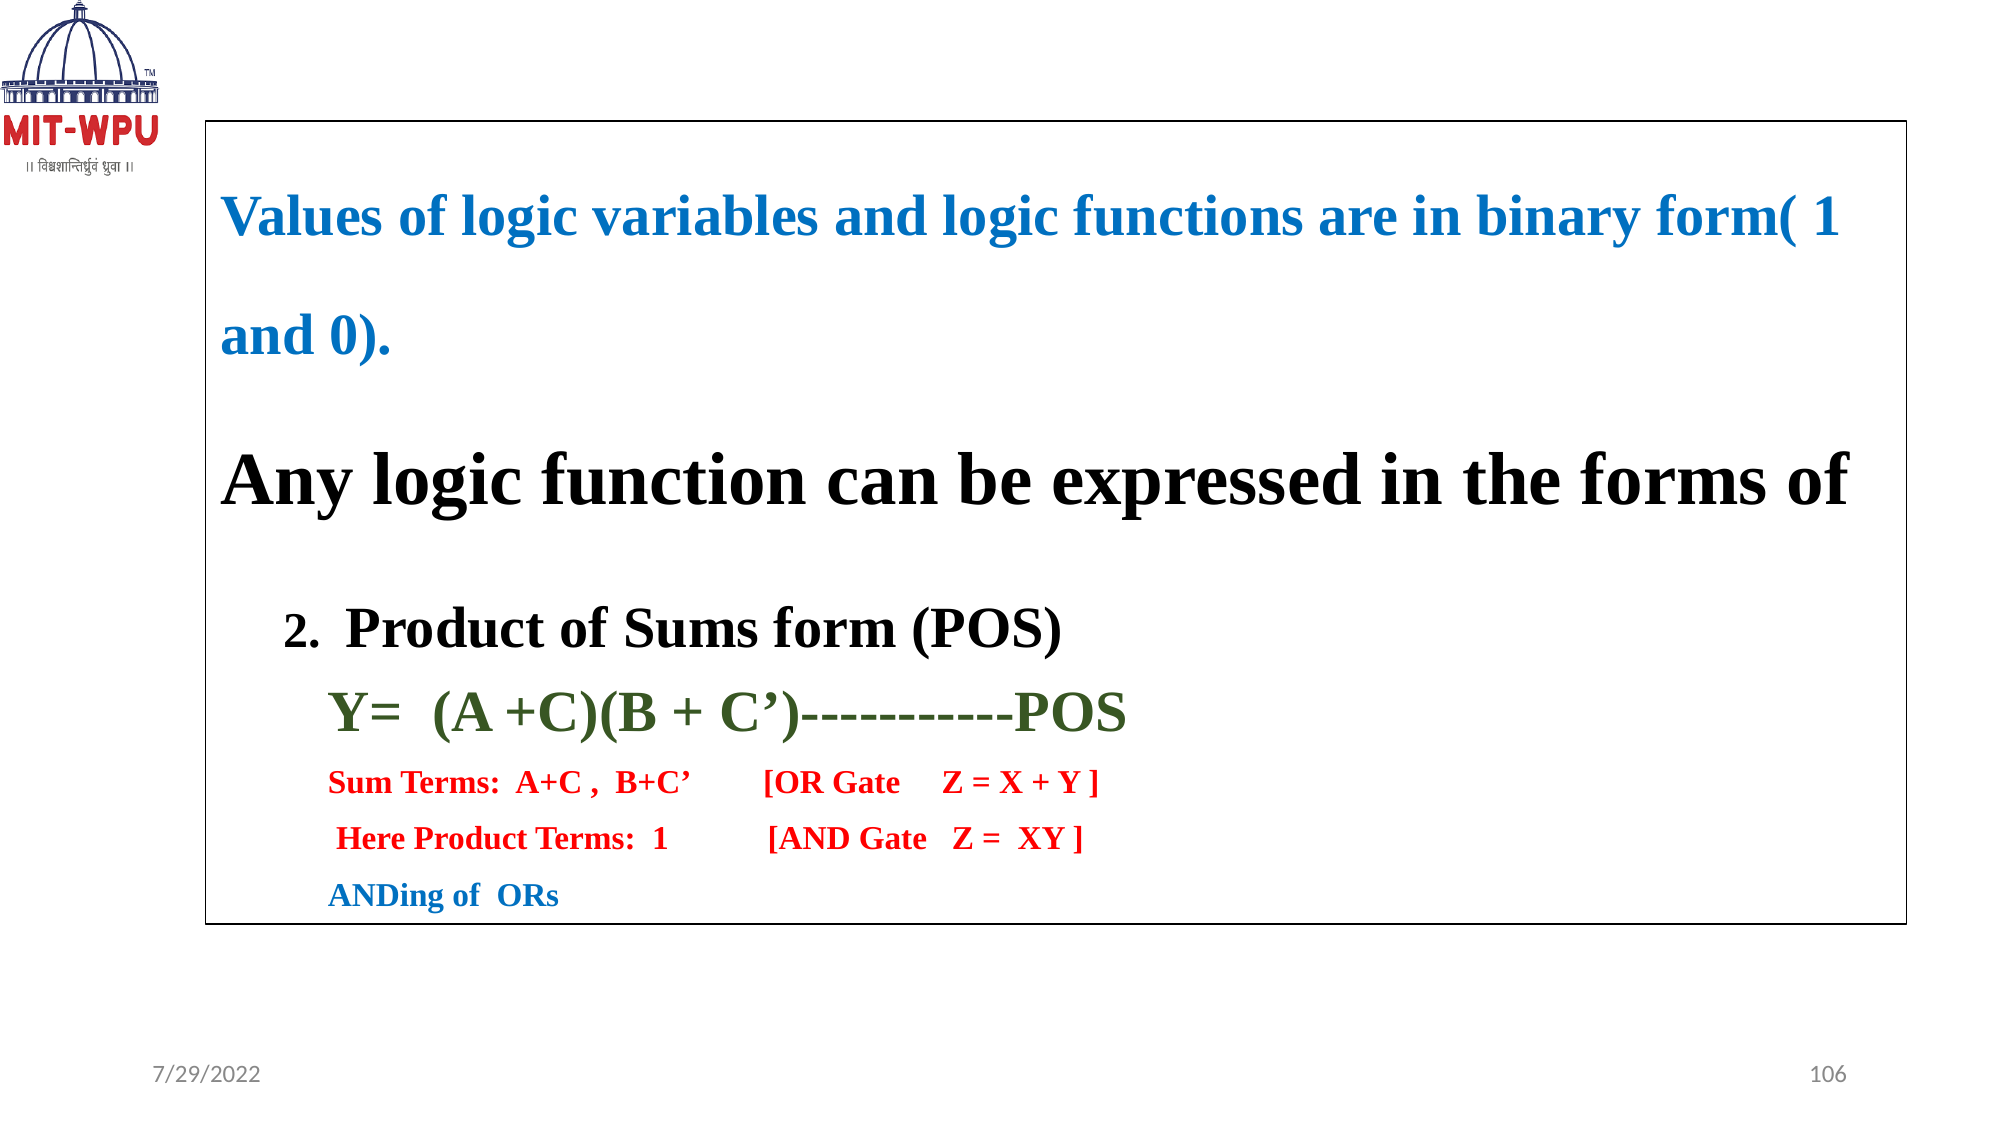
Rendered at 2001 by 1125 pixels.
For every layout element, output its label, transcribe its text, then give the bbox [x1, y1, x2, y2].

slide_number ‹#› [1412, 1042, 1863, 1103]
list Values of logic variables and logic functions are in binary form( 1 and 0). Any logic function can be expressed in the forms of 2. Product of Sums form (POS) Y= (A +C)(B + C’)-----------POS Sum Terms: A+C , B+C’ [OR Gate Z = X + Y ] Here Product Terms: 1 [AND Gate Z = XY ] ANDing of ORs [205, 120, 1907, 925]
picture [0, 0, 178, 177]
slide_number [137, 1042, 588, 1103]
